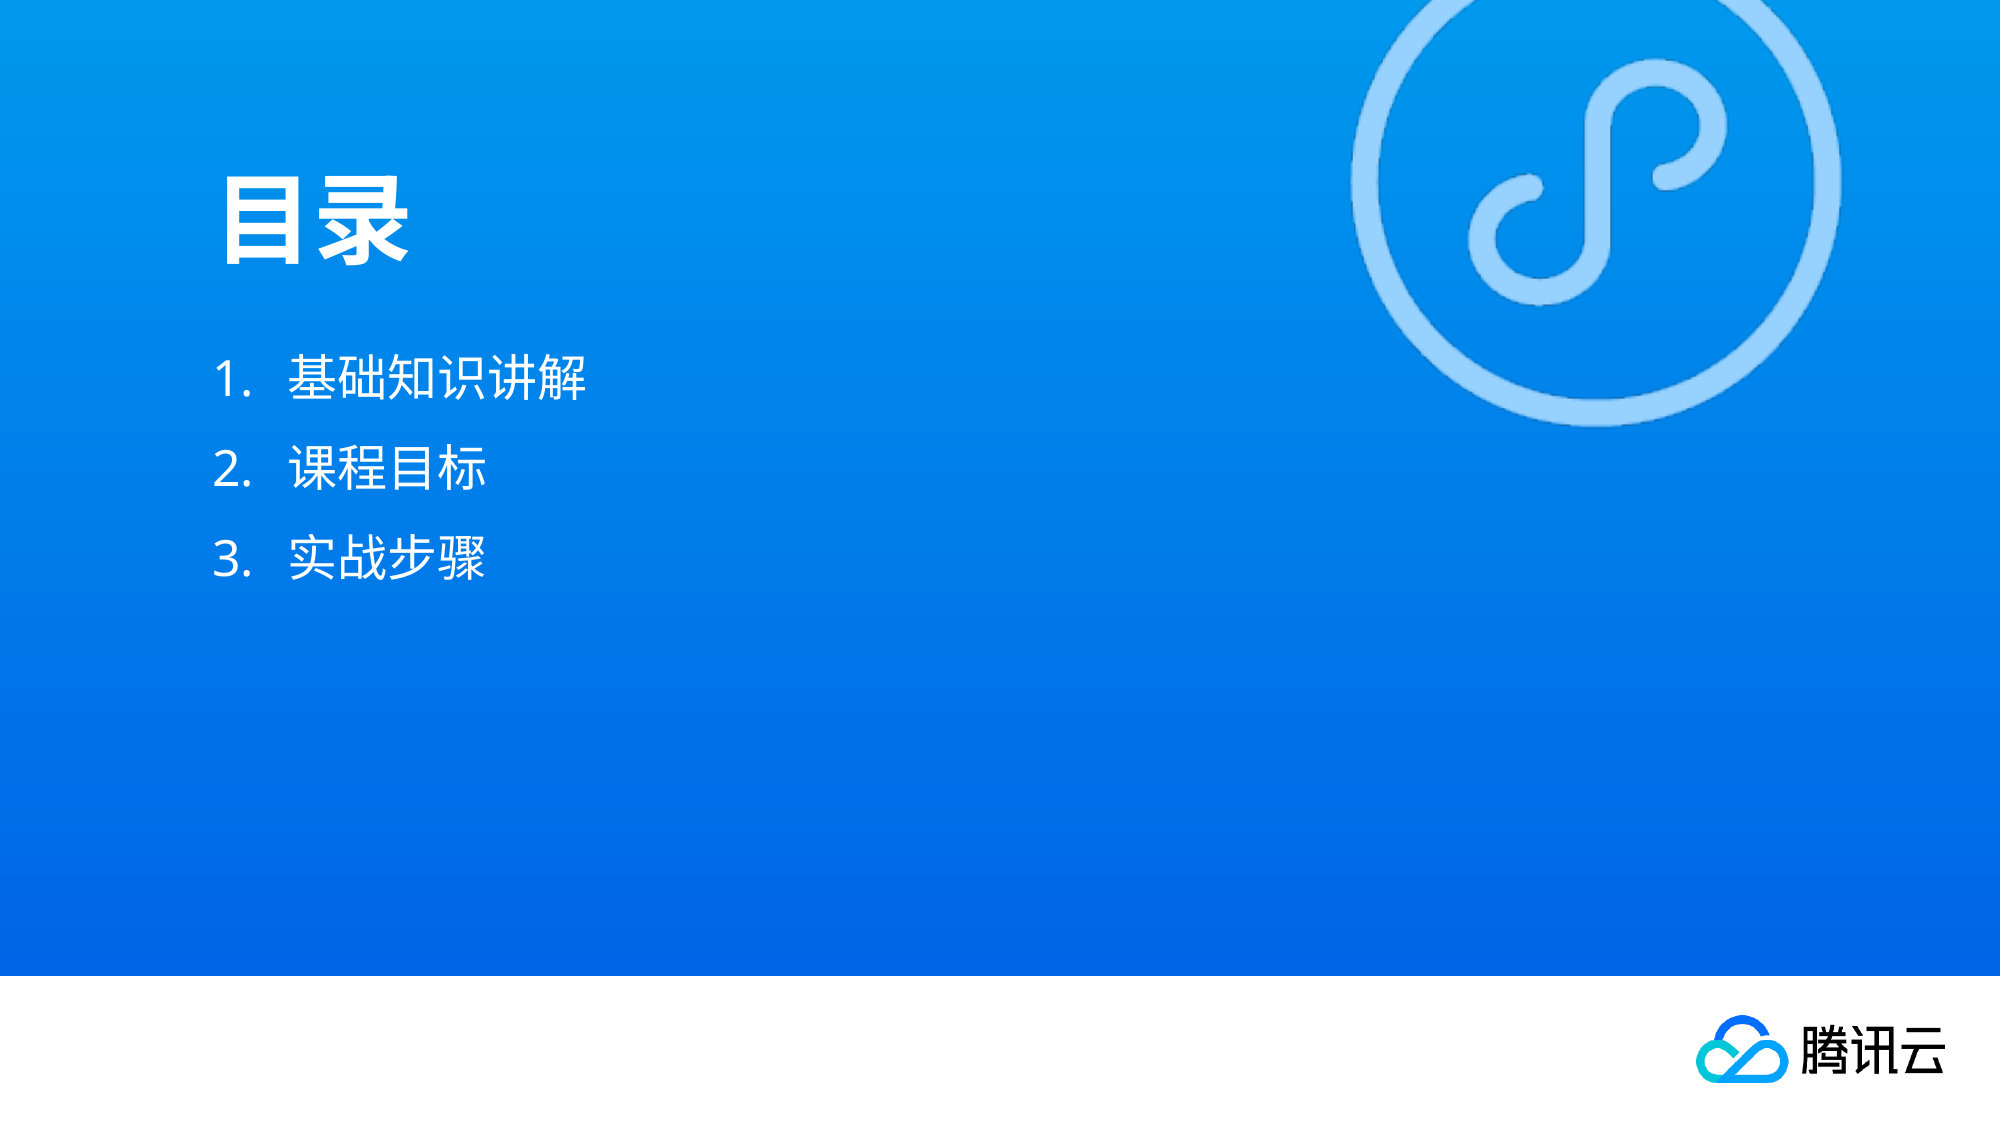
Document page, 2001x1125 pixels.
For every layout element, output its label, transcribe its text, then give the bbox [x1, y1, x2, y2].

picture [1696, 1015, 1945, 1083]
text_box 目录 [199, 148, 429, 284]
text_box 基础知识讲解 课程目标 实战步骤 [197, 309, 1580, 816]
picture [1323, 0, 1868, 456]
